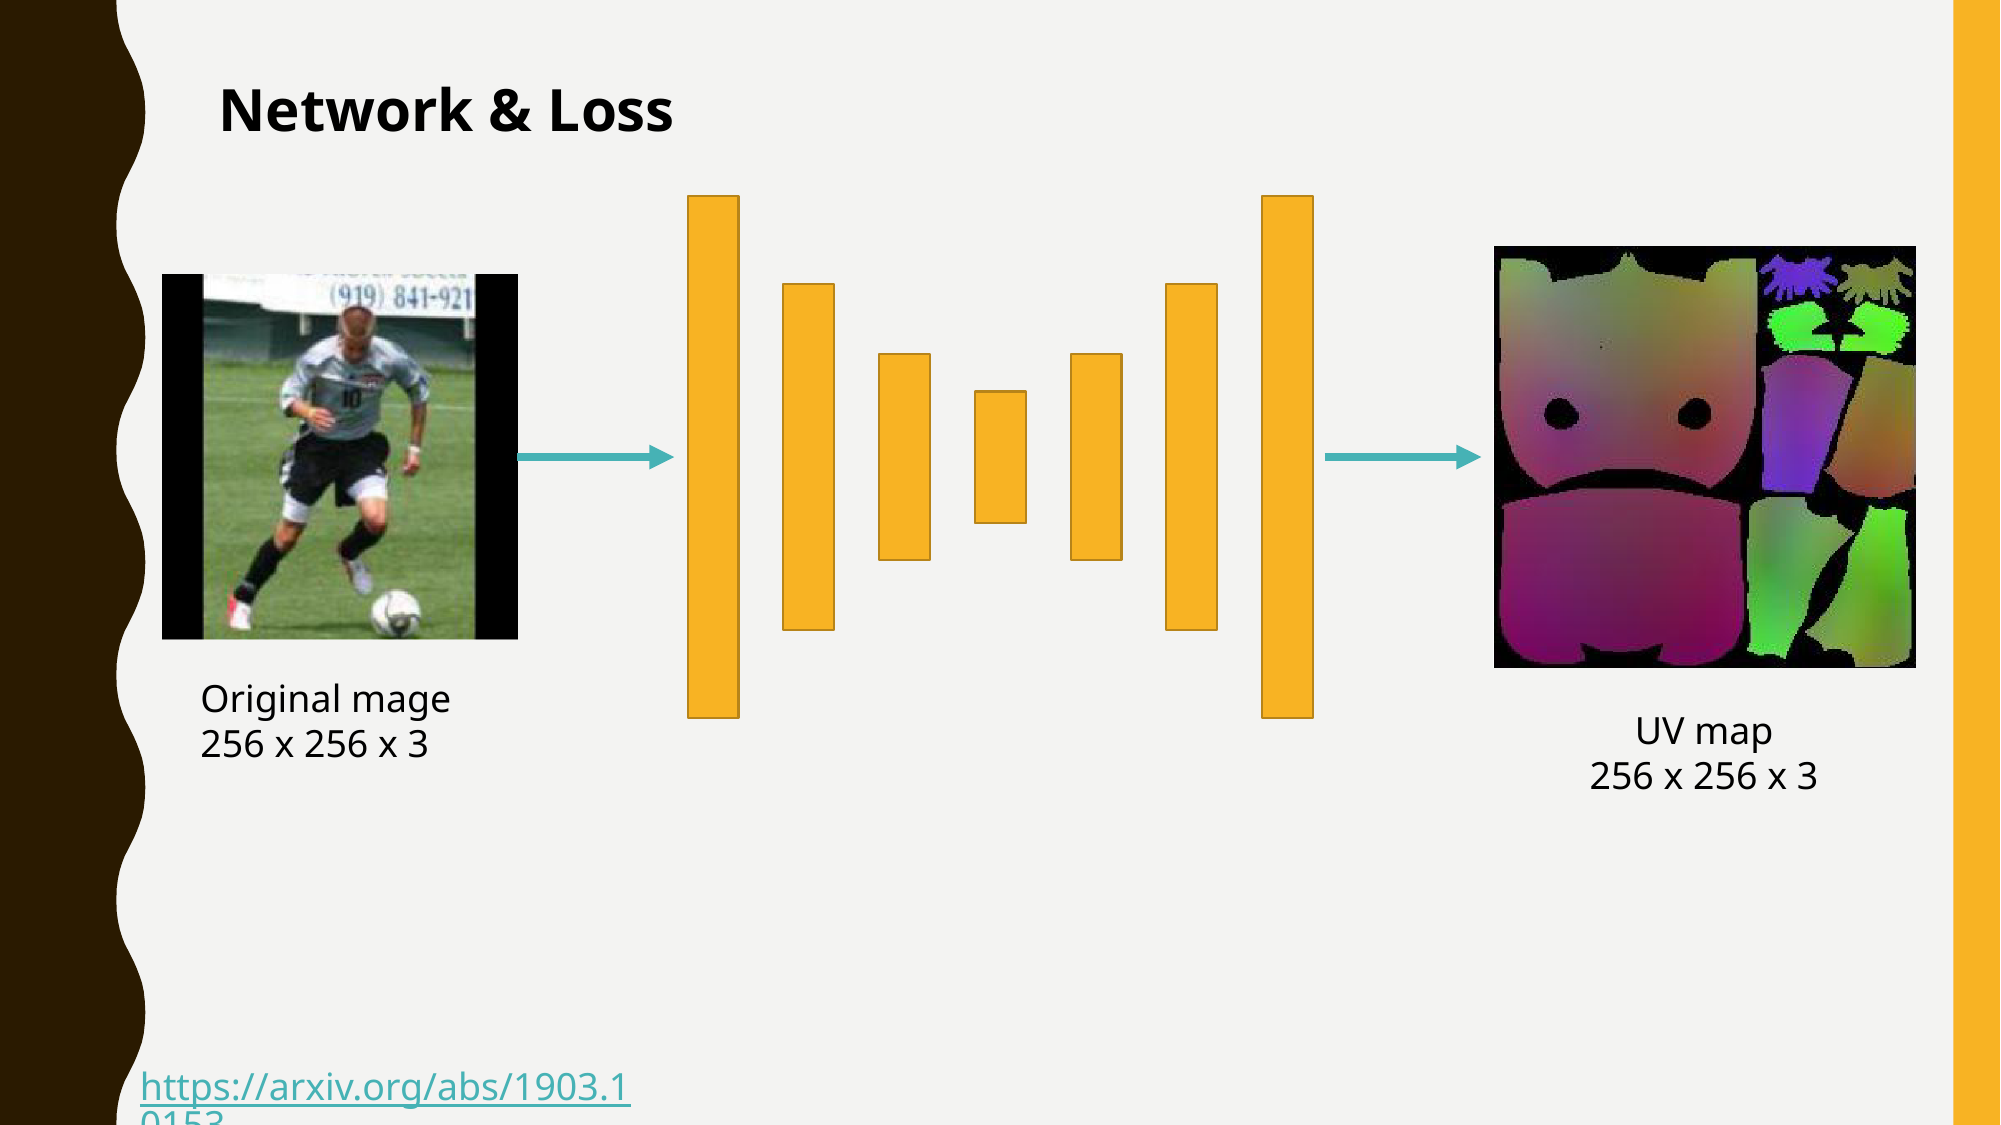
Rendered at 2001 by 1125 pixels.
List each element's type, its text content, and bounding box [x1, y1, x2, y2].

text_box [162, 195, 1916, 806]
text_box Network & Loss [203, 65, 1874, 151]
text_box https://arxiv.org/abs/1903.10153 [124, 1055, 659, 1122]
